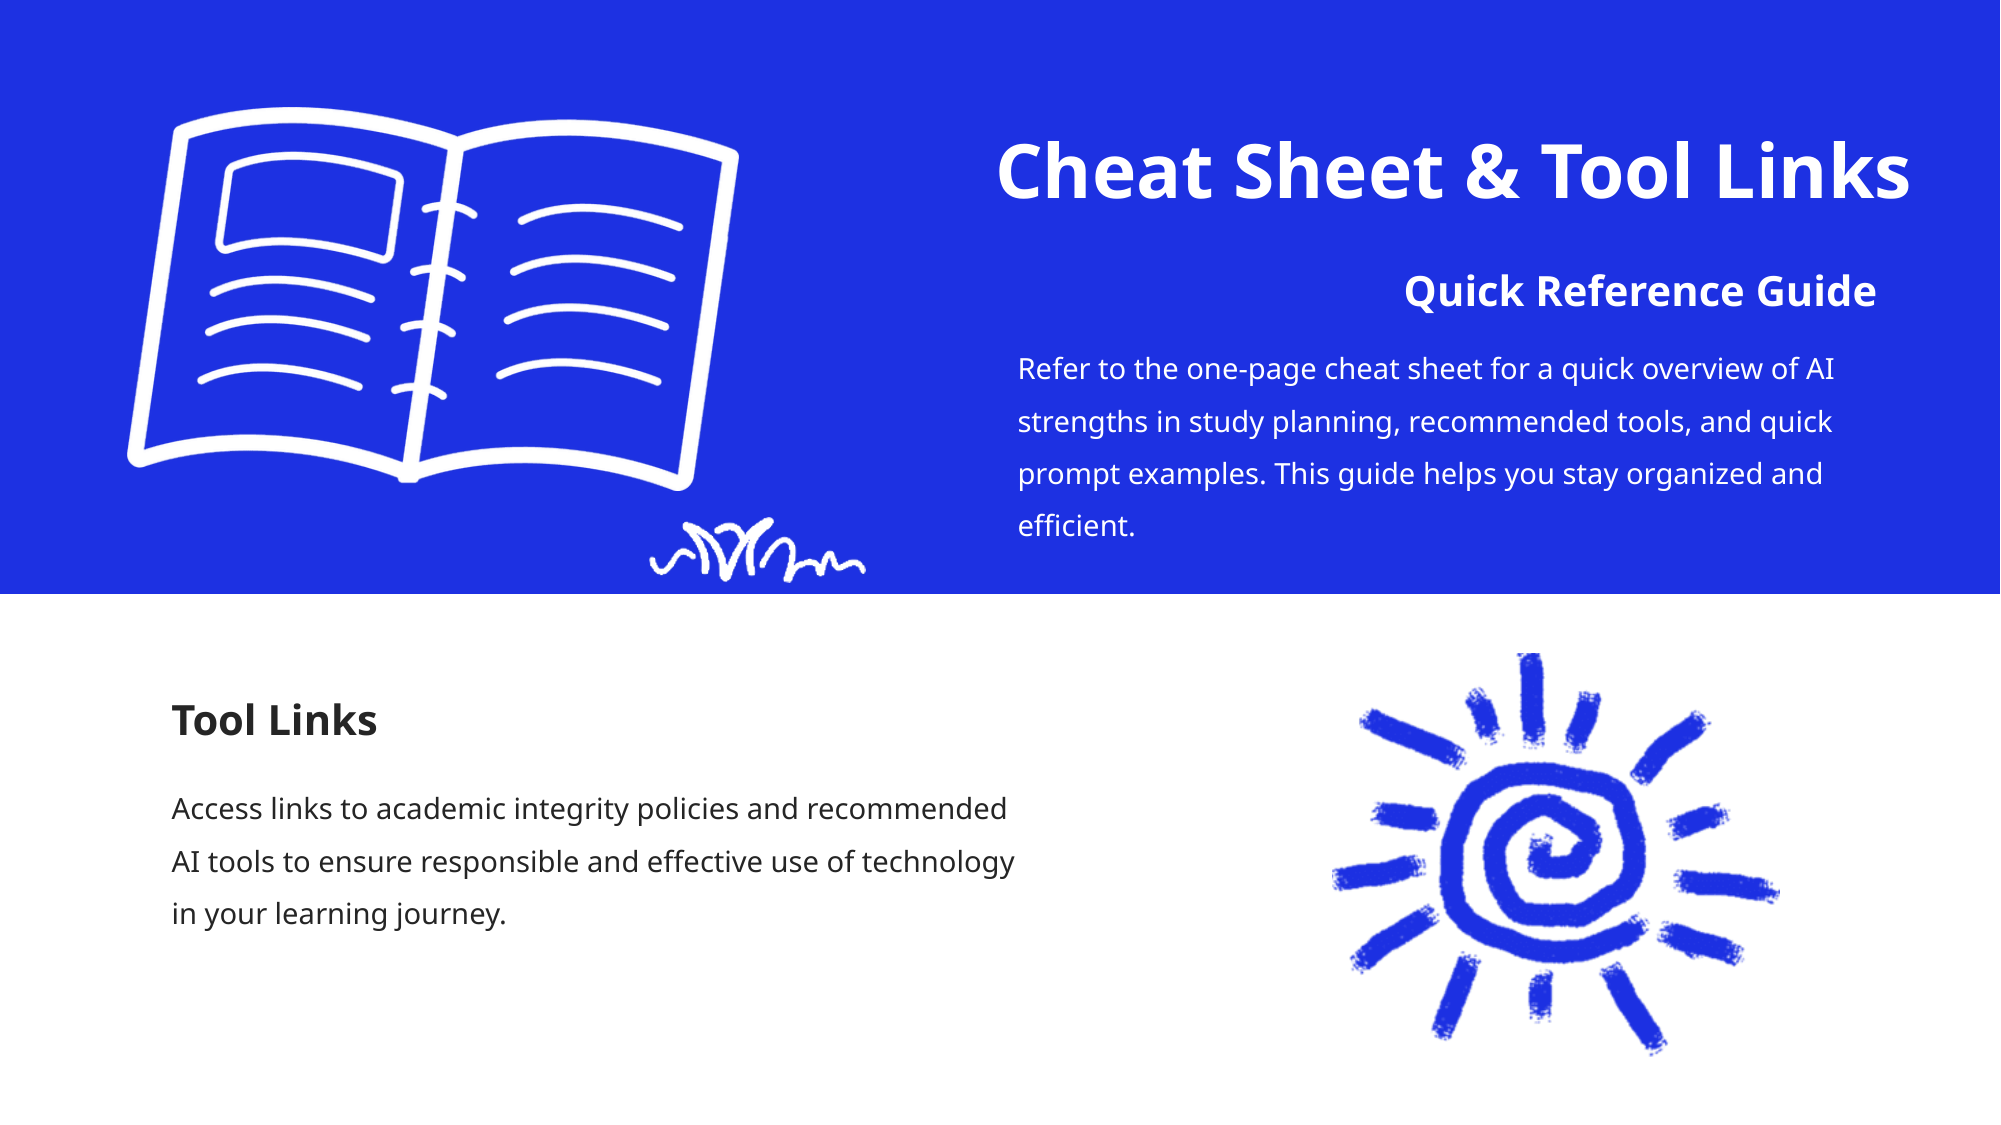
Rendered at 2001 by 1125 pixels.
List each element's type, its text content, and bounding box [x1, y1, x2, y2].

text_box Cheat Sheet & Tool Links [822, 116, 1928, 225]
picture [127, 107, 739, 491]
picture [649, 517, 866, 583]
text_box Quick Reference Guide [865, 264, 1878, 315]
text_box Refer to the one-page cheat sheet for a quick overview of AI strengths in study planning, recommended tools, and quick prompt examples. This guide helps you stay organized and efficient. [1002, 325, 1885, 551]
picture [0, 594, 2000, 1125]
